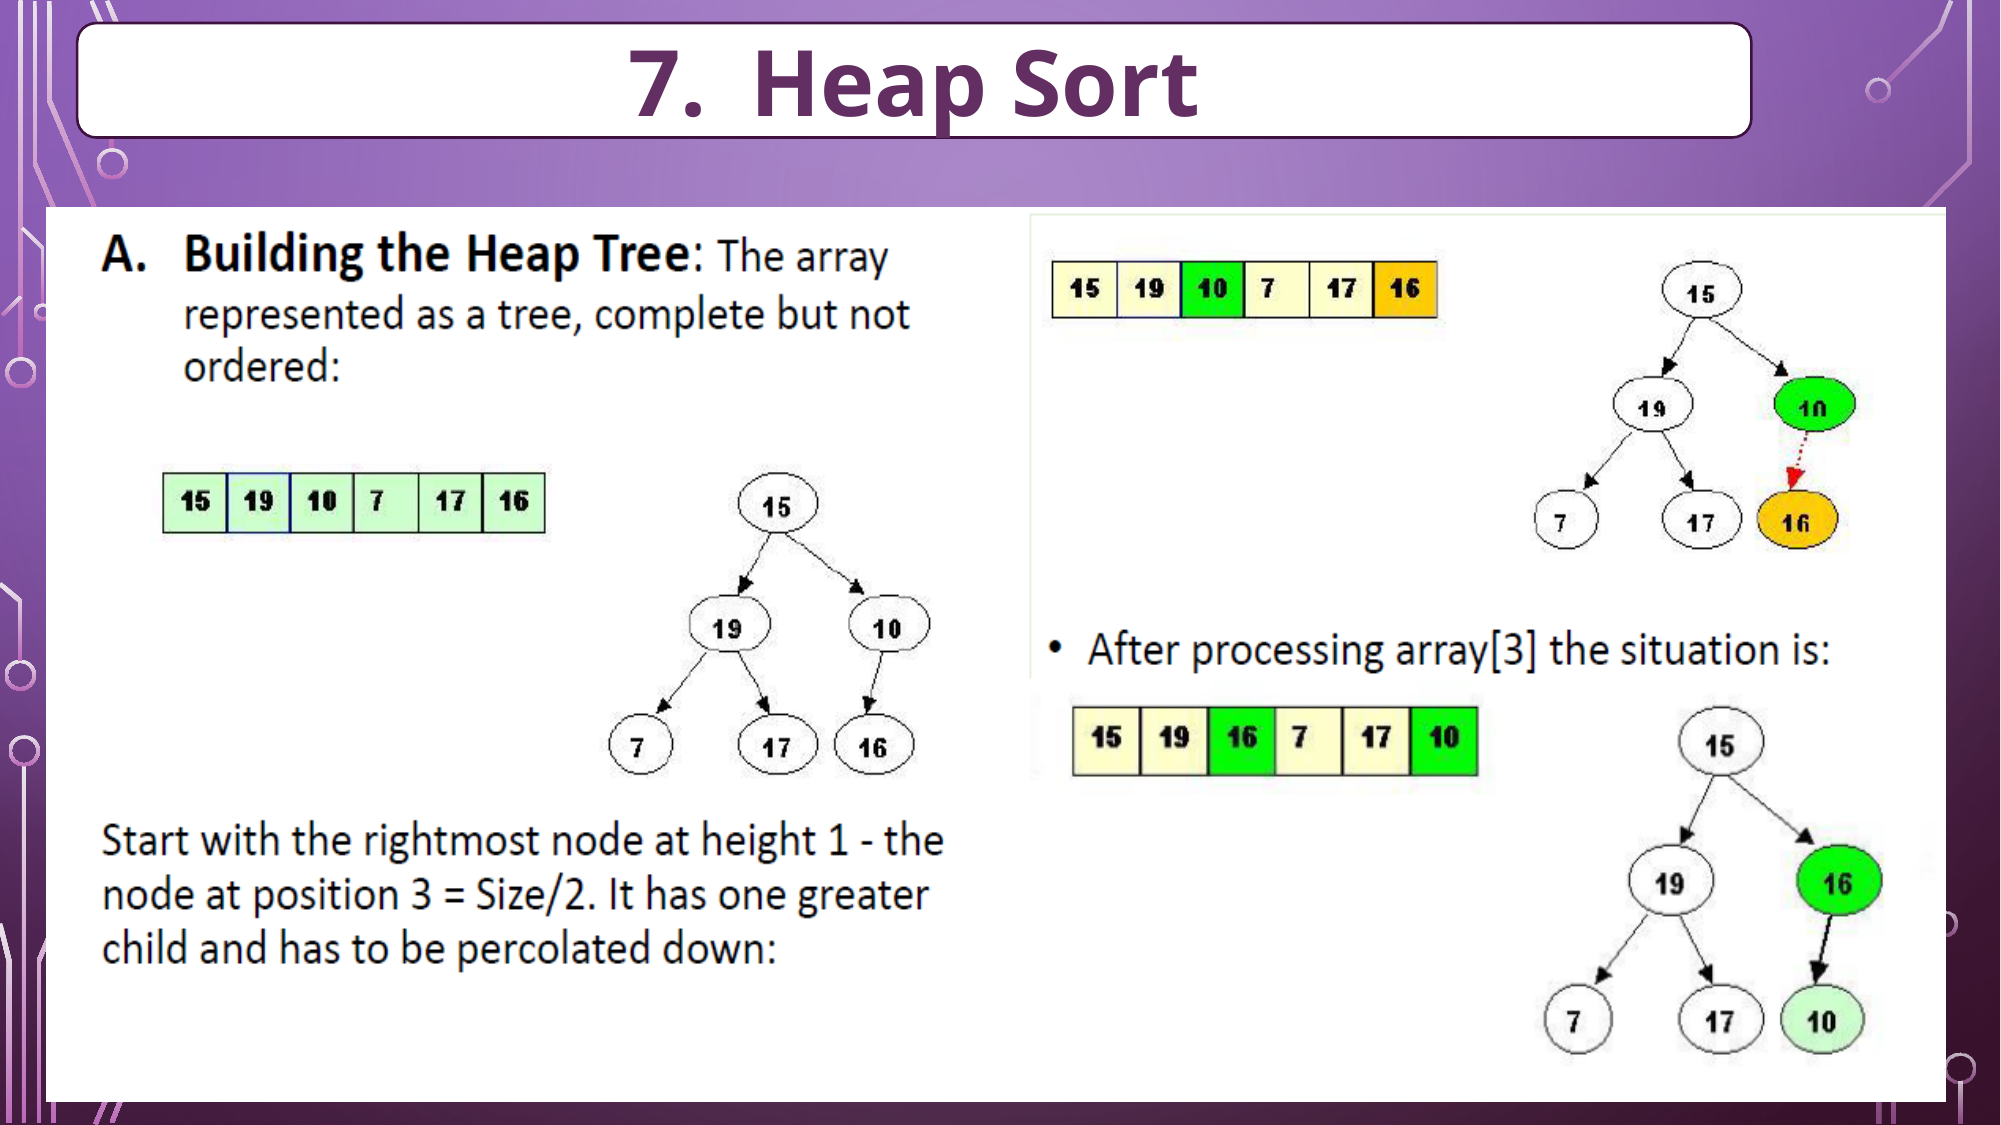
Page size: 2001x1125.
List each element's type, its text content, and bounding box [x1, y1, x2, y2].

text_box Heap Sort [75, 21, 1753, 139]
picture [46, 207, 1946, 1103]
